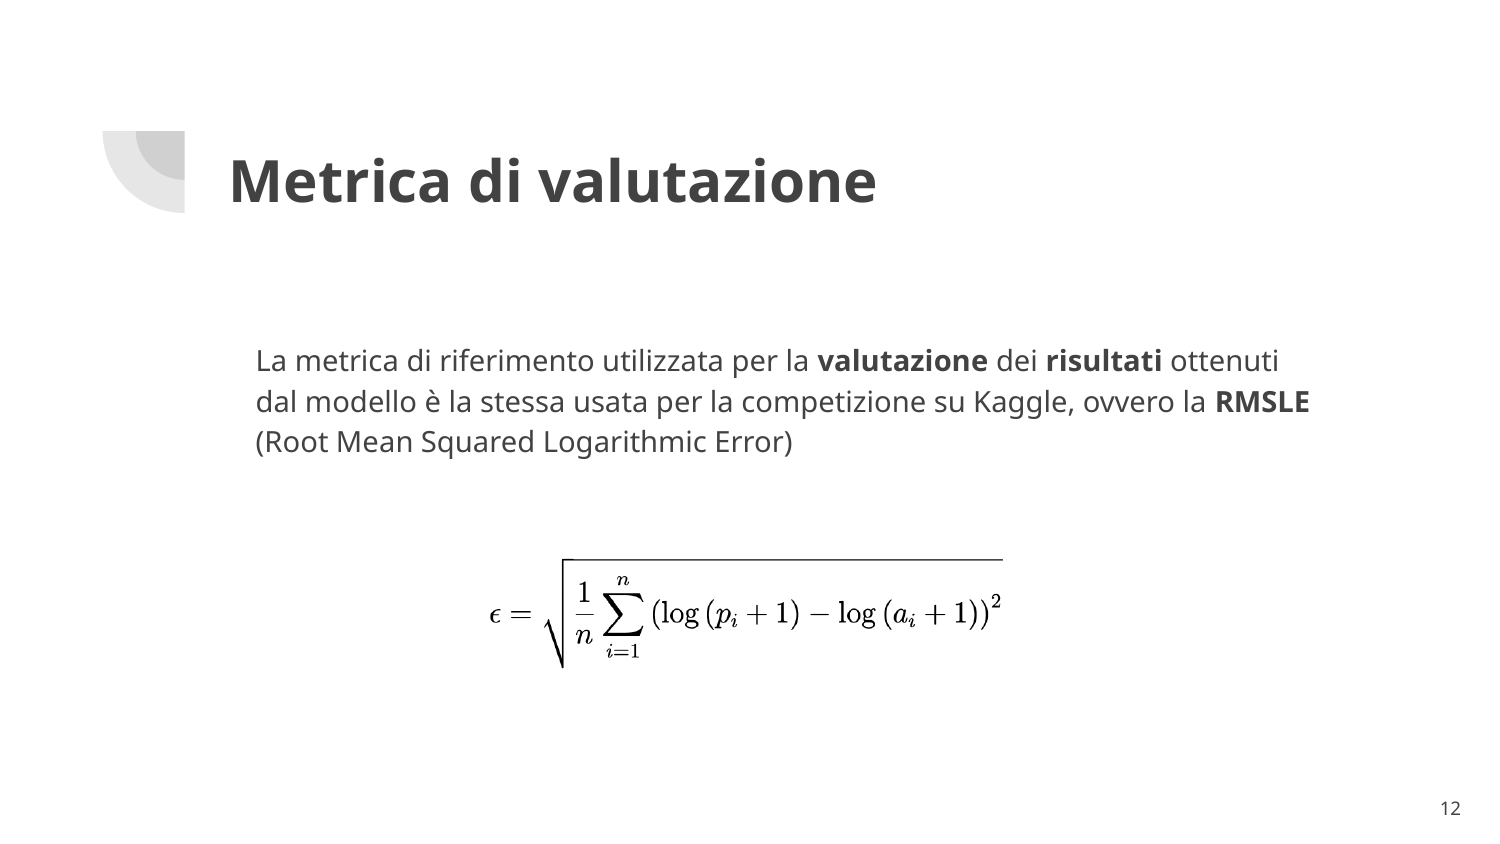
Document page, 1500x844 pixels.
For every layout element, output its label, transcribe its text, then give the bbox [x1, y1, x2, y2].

list La metrica di riferimento utilizzata per la valutazione dei risultati ottenuti dal modello è la stessa usata per la competizione su Kaggle, ovvero la RMSLE (Root Mean Squared Logarithmic Error) [240, 322, 1341, 740]
picture [460, 543, 1040, 686]
slide_number ‹#› [1386, 777, 1477, 842]
title Metrica di valutazione [213, 108, 1368, 251]
